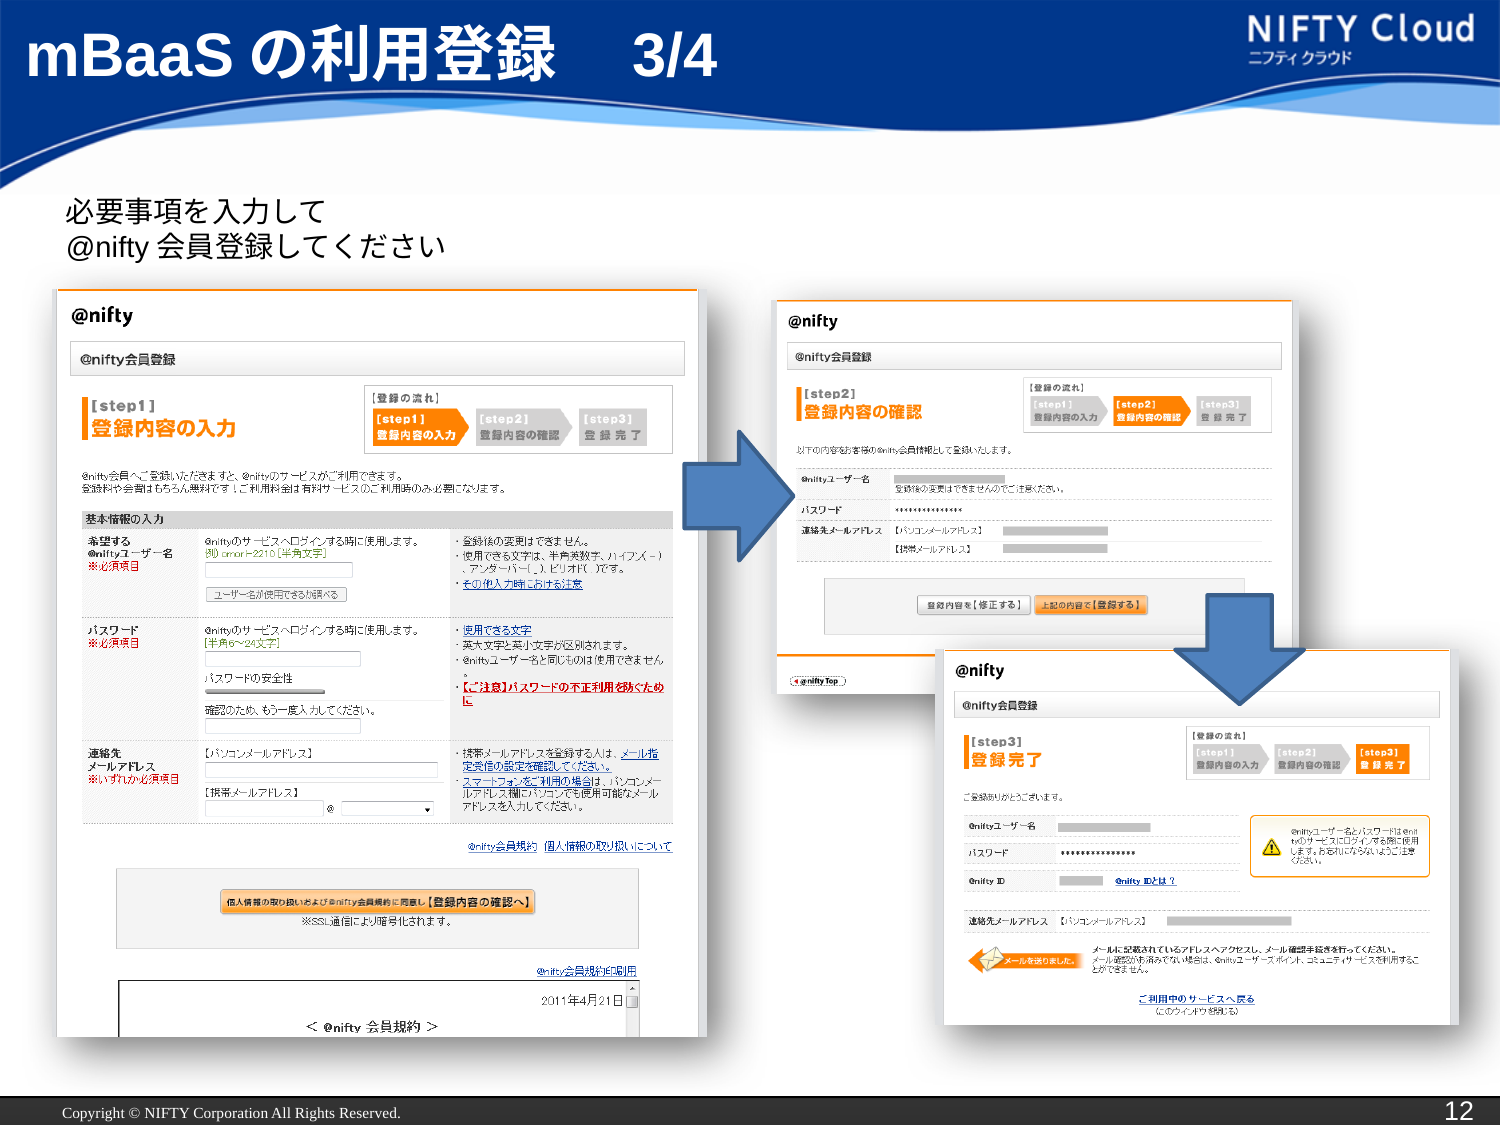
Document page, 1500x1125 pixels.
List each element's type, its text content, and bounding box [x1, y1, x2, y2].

picture [771, 300, 1459, 1025]
title mBaaSの利用登録 3/4 [10, 7, 1361, 112]
text_box [711, 429, 766, 563]
text_box 必要事項を入力して @nifty会員登録してください [51, 185, 462, 271]
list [51, 289, 707, 1037]
picture [0, 0, 1500, 195]
